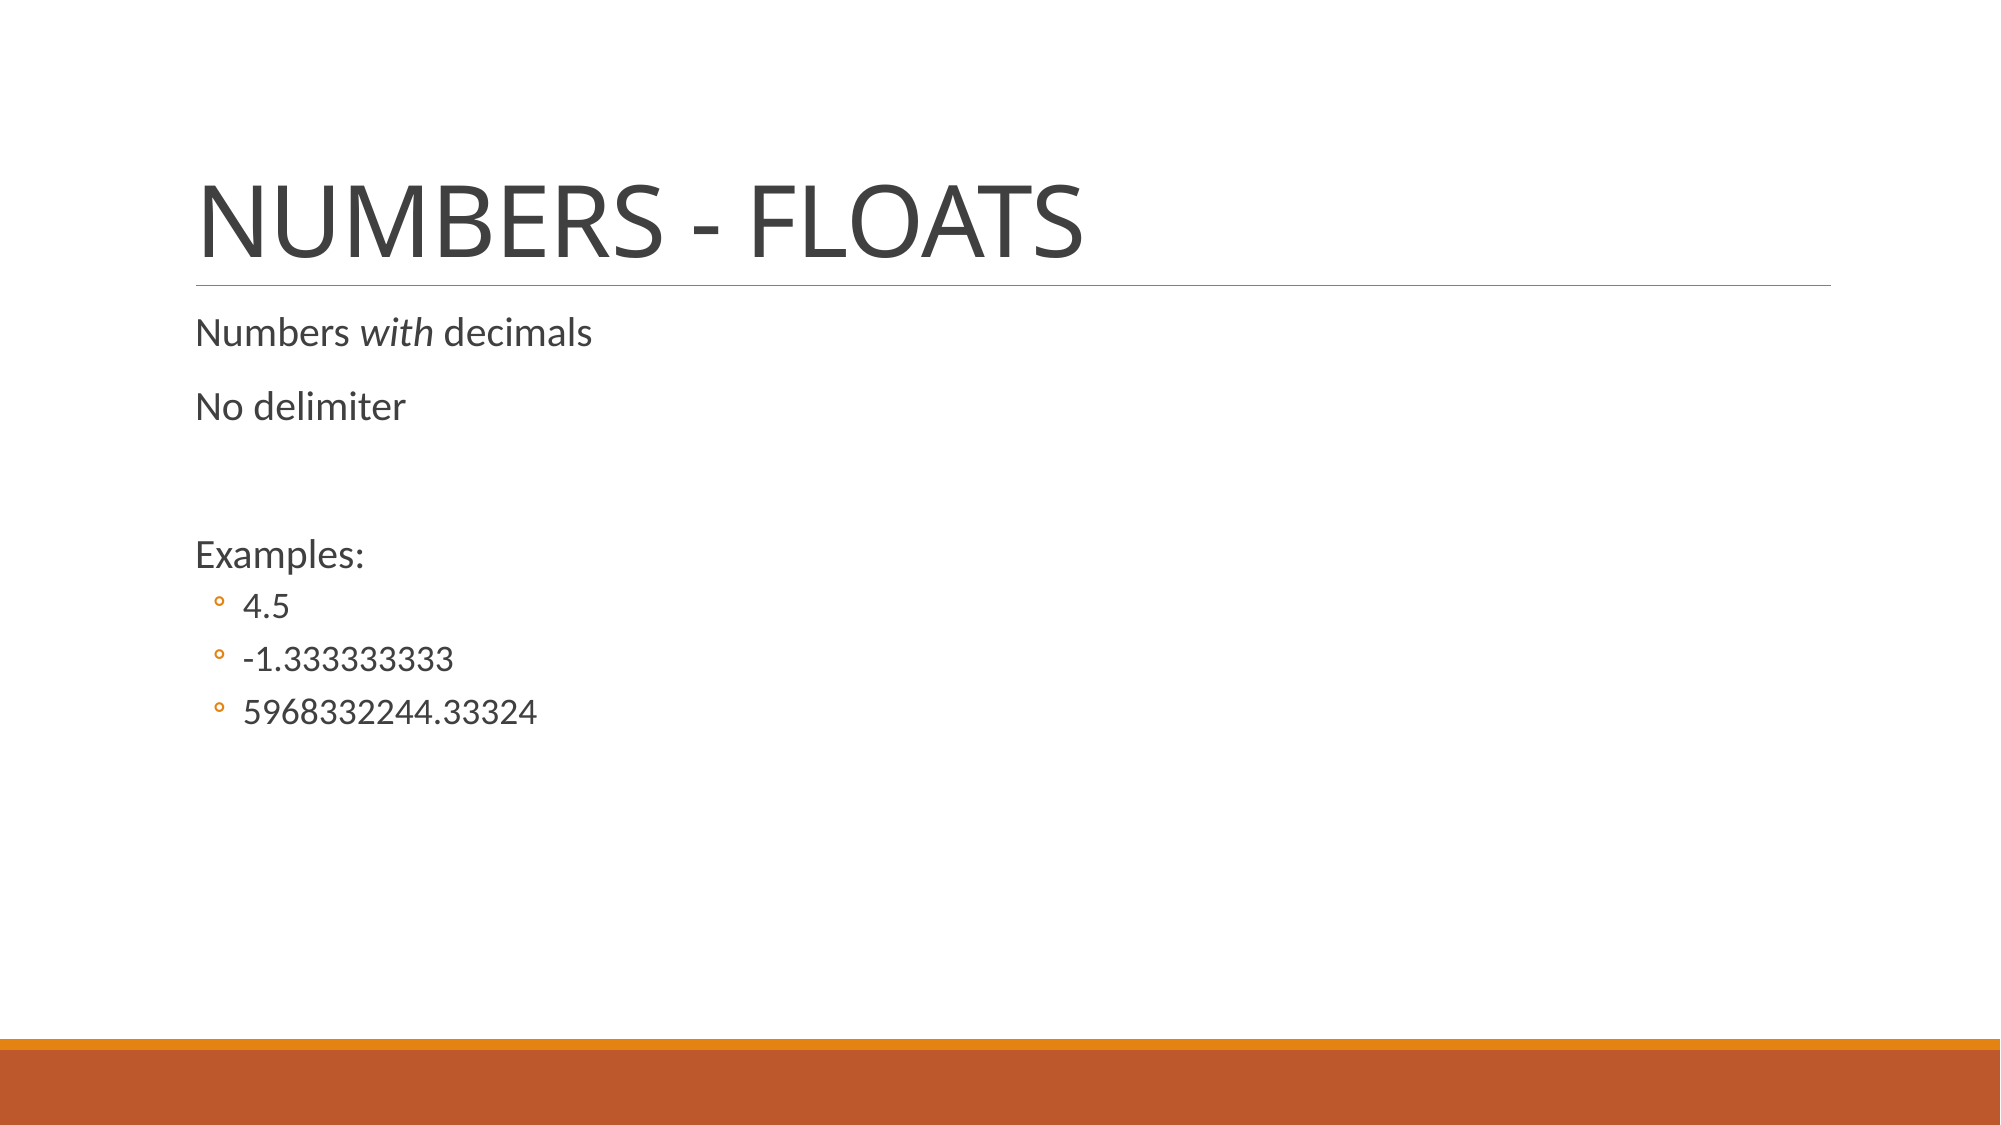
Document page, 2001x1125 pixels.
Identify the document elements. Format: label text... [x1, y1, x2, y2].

list Numbers with decimals No delimiter Examples: 4.5 -1.333333333 5968332244.33324 [180, 302, 1830, 963]
title NUMBERS - FLOATS [180, 47, 1830, 285]
